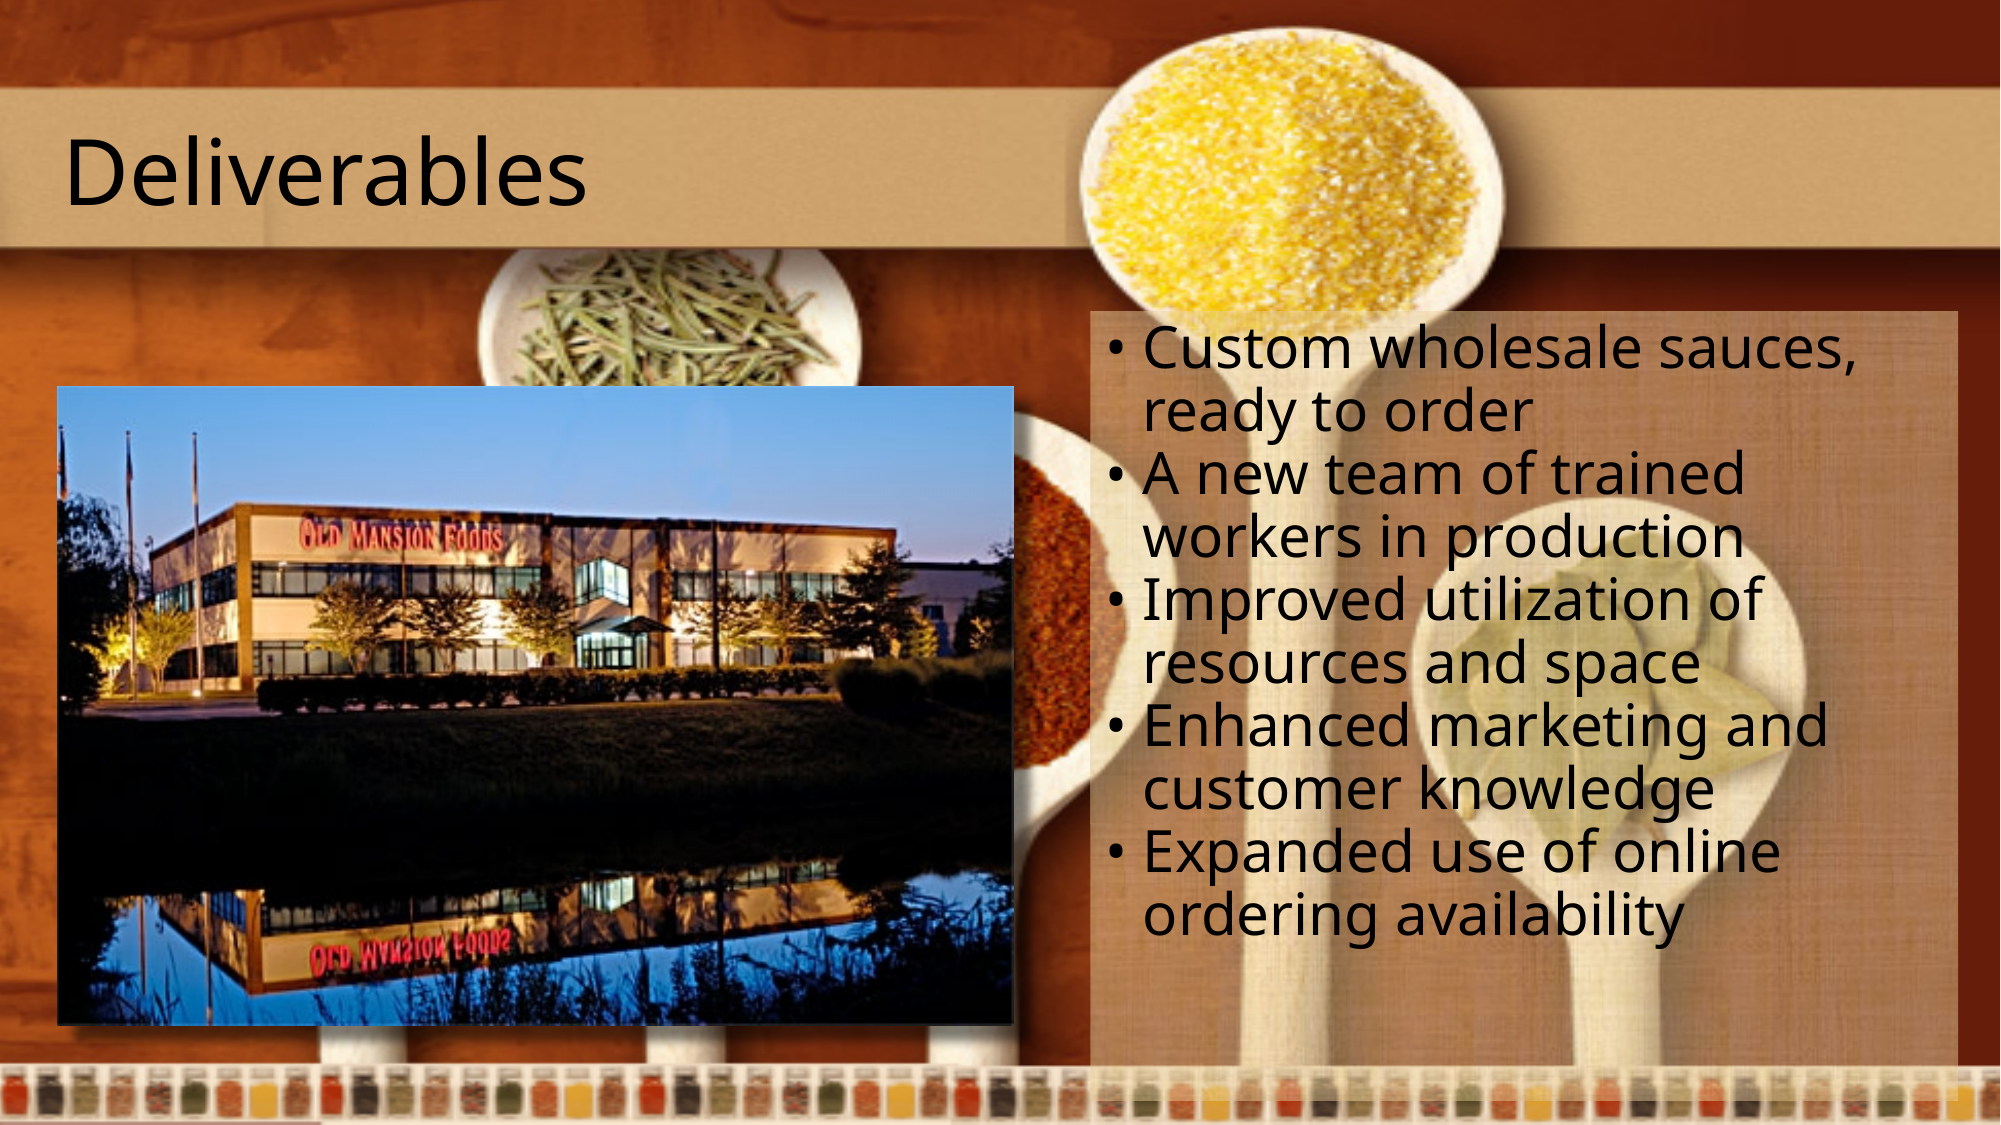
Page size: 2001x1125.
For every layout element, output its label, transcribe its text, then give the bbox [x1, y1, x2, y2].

picture [0, 0, 2001, 1125]
list Custom wholesale sauces, ready to order A new team of trained workers in production Improved utilization of resources and space Enhanced marketing and customer knowledge Expanded use of online ordering availability [1090, 311, 1959, 1101]
title Deliverables [0, 59, 1072, 293]
